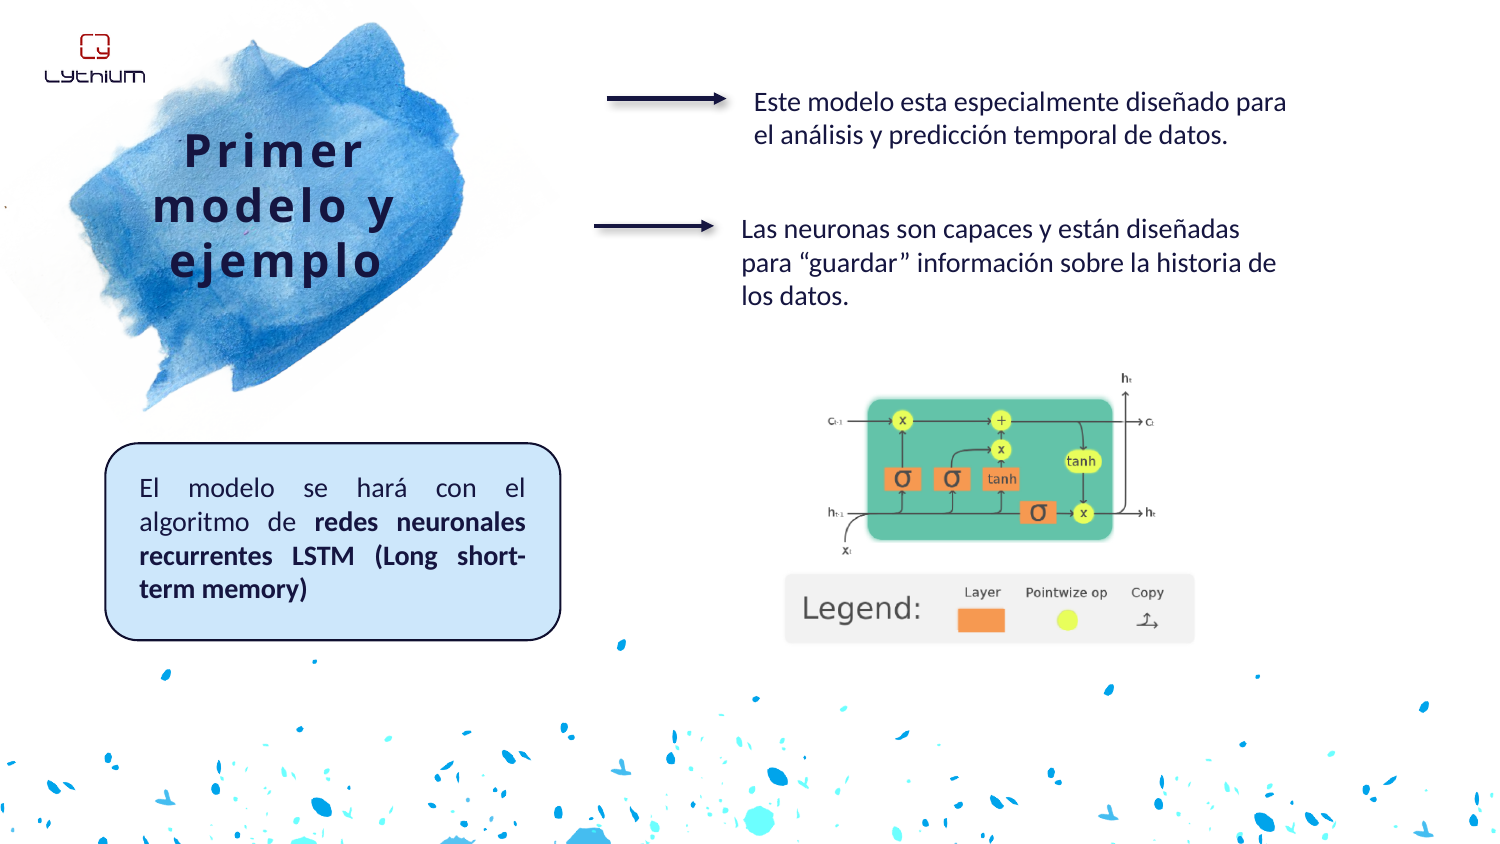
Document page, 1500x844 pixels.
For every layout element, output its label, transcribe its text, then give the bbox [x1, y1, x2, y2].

picture [0, 0, 560, 442]
picture [0, 357, 1500, 844]
text_box El modelo se hará con el algoritmo de redes neuronales recurrentes LSTM (Long short-term memory) [124, 462, 541, 612]
text_box Las neuronas son capaces y están diseñadas para “guardar” información sobre la historia de los datos. [726, 202, 1311, 319]
text_box Este modelo esta especialmente diseñado para el análisis y predicción temporal de datos. [738, 75, 1323, 158]
text_box [104, 442, 562, 642]
